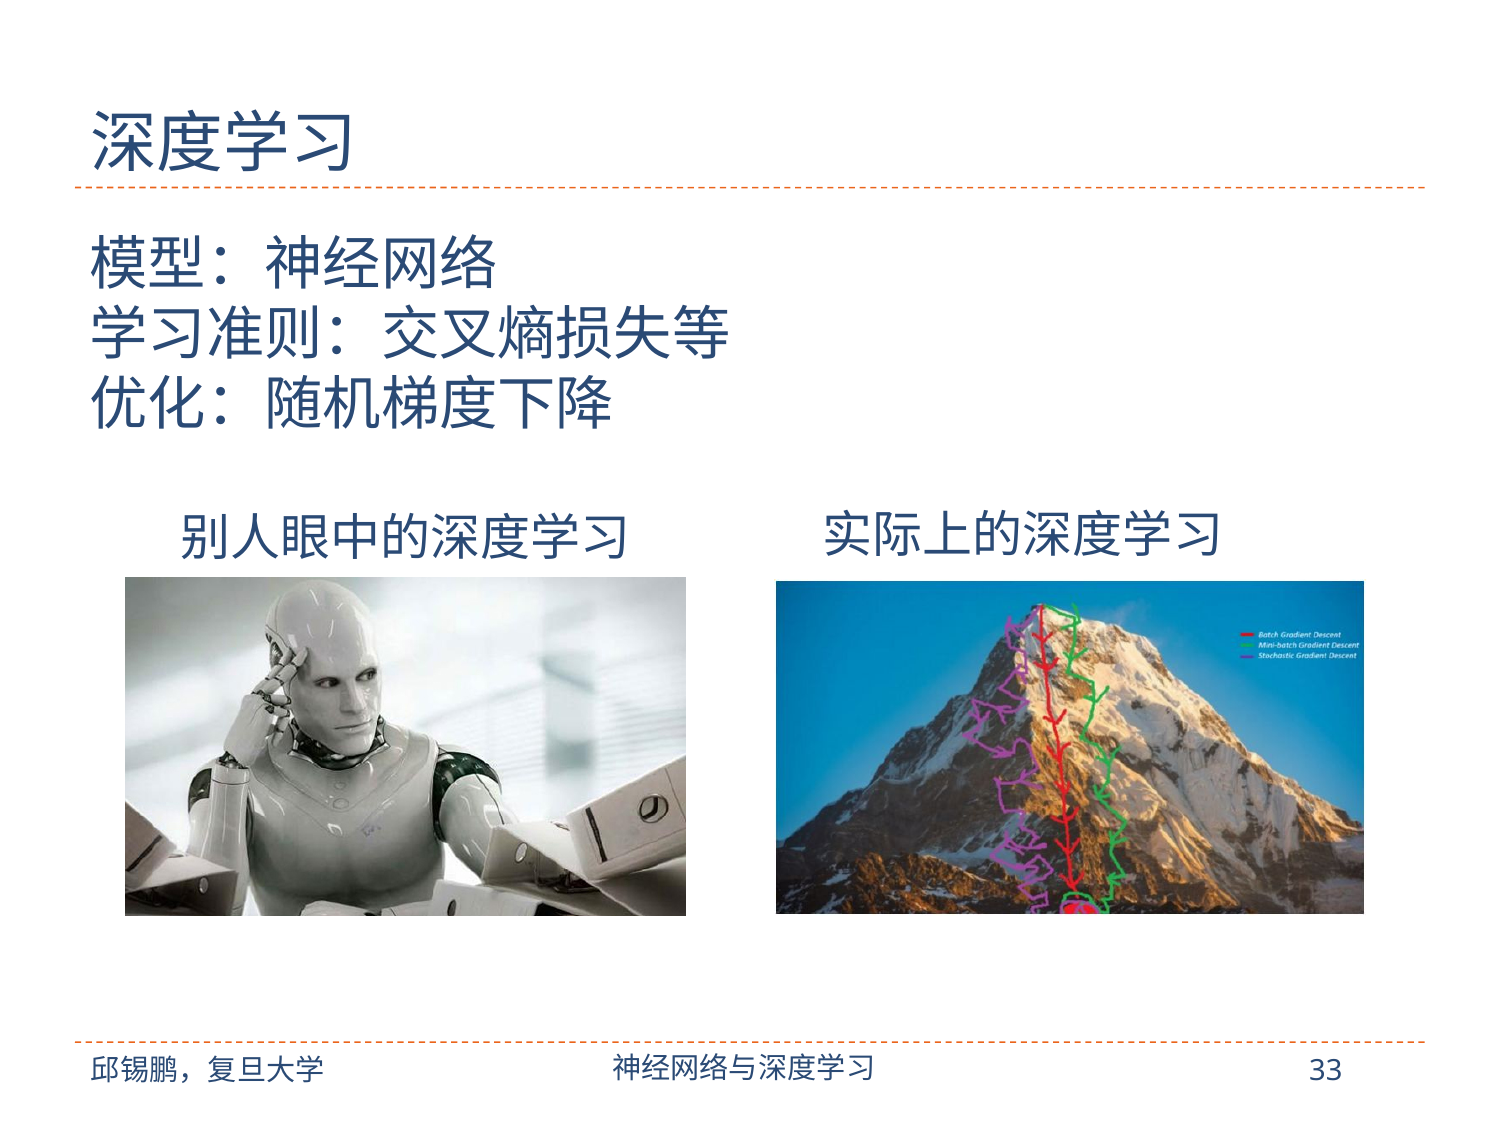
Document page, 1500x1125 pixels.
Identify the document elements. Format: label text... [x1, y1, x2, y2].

text_box 别人眼中的深度学习 [99, 498, 712, 574]
title 深度学习 [75, 24, 1425, 188]
text_box 实际上的深度学习 [808, 495, 1421, 570]
picture [774, 579, 1367, 917]
text_box 模型：神经网络 学习准则：交叉熵损失等 优化：随机梯度下降 [74, 218, 1240, 444]
picture [124, 577, 686, 917]
